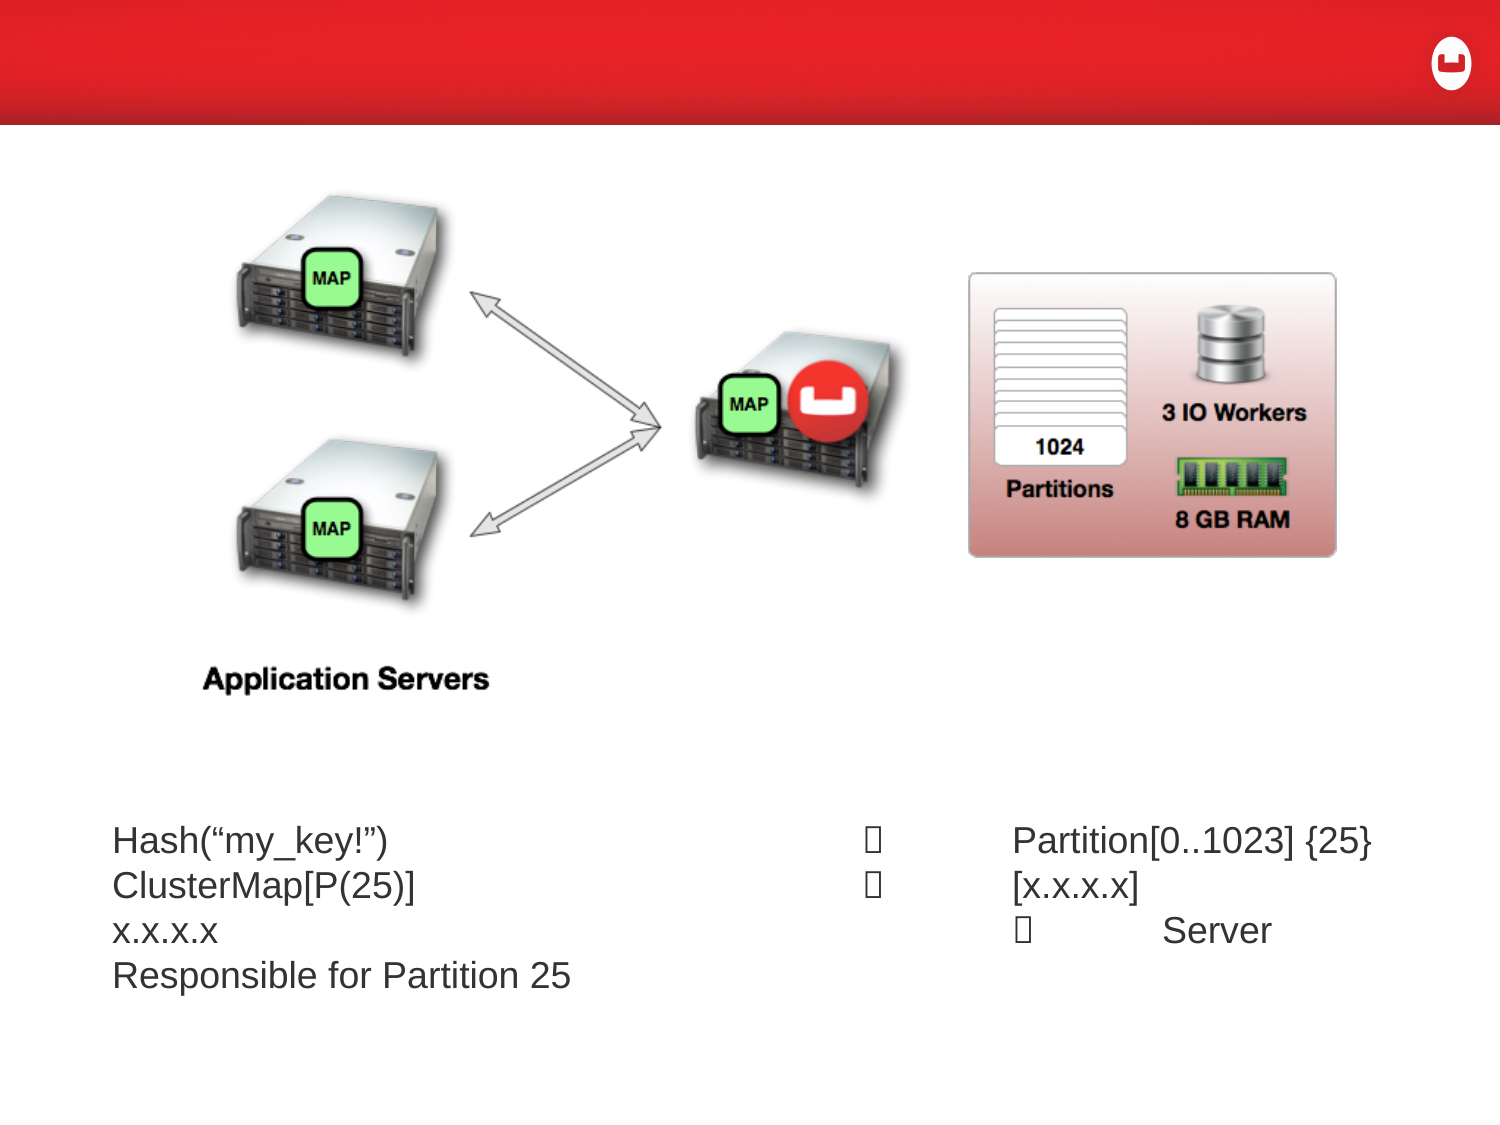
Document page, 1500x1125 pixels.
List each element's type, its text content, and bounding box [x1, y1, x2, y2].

picture [966, 269, 1338, 560]
text_box Hash(“my_key!”)  Partition[0..1023] {25} ClusterMap[P(25)]  [x.x.x.x] x.x.x.x  Server Responsible for Partition 25 [107, 811, 1391, 1083]
text_box [77, 43, 1424, 149]
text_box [298, 245, 367, 564]
picture [0, 0, 1500, 125]
picture [195, 167, 935, 706]
